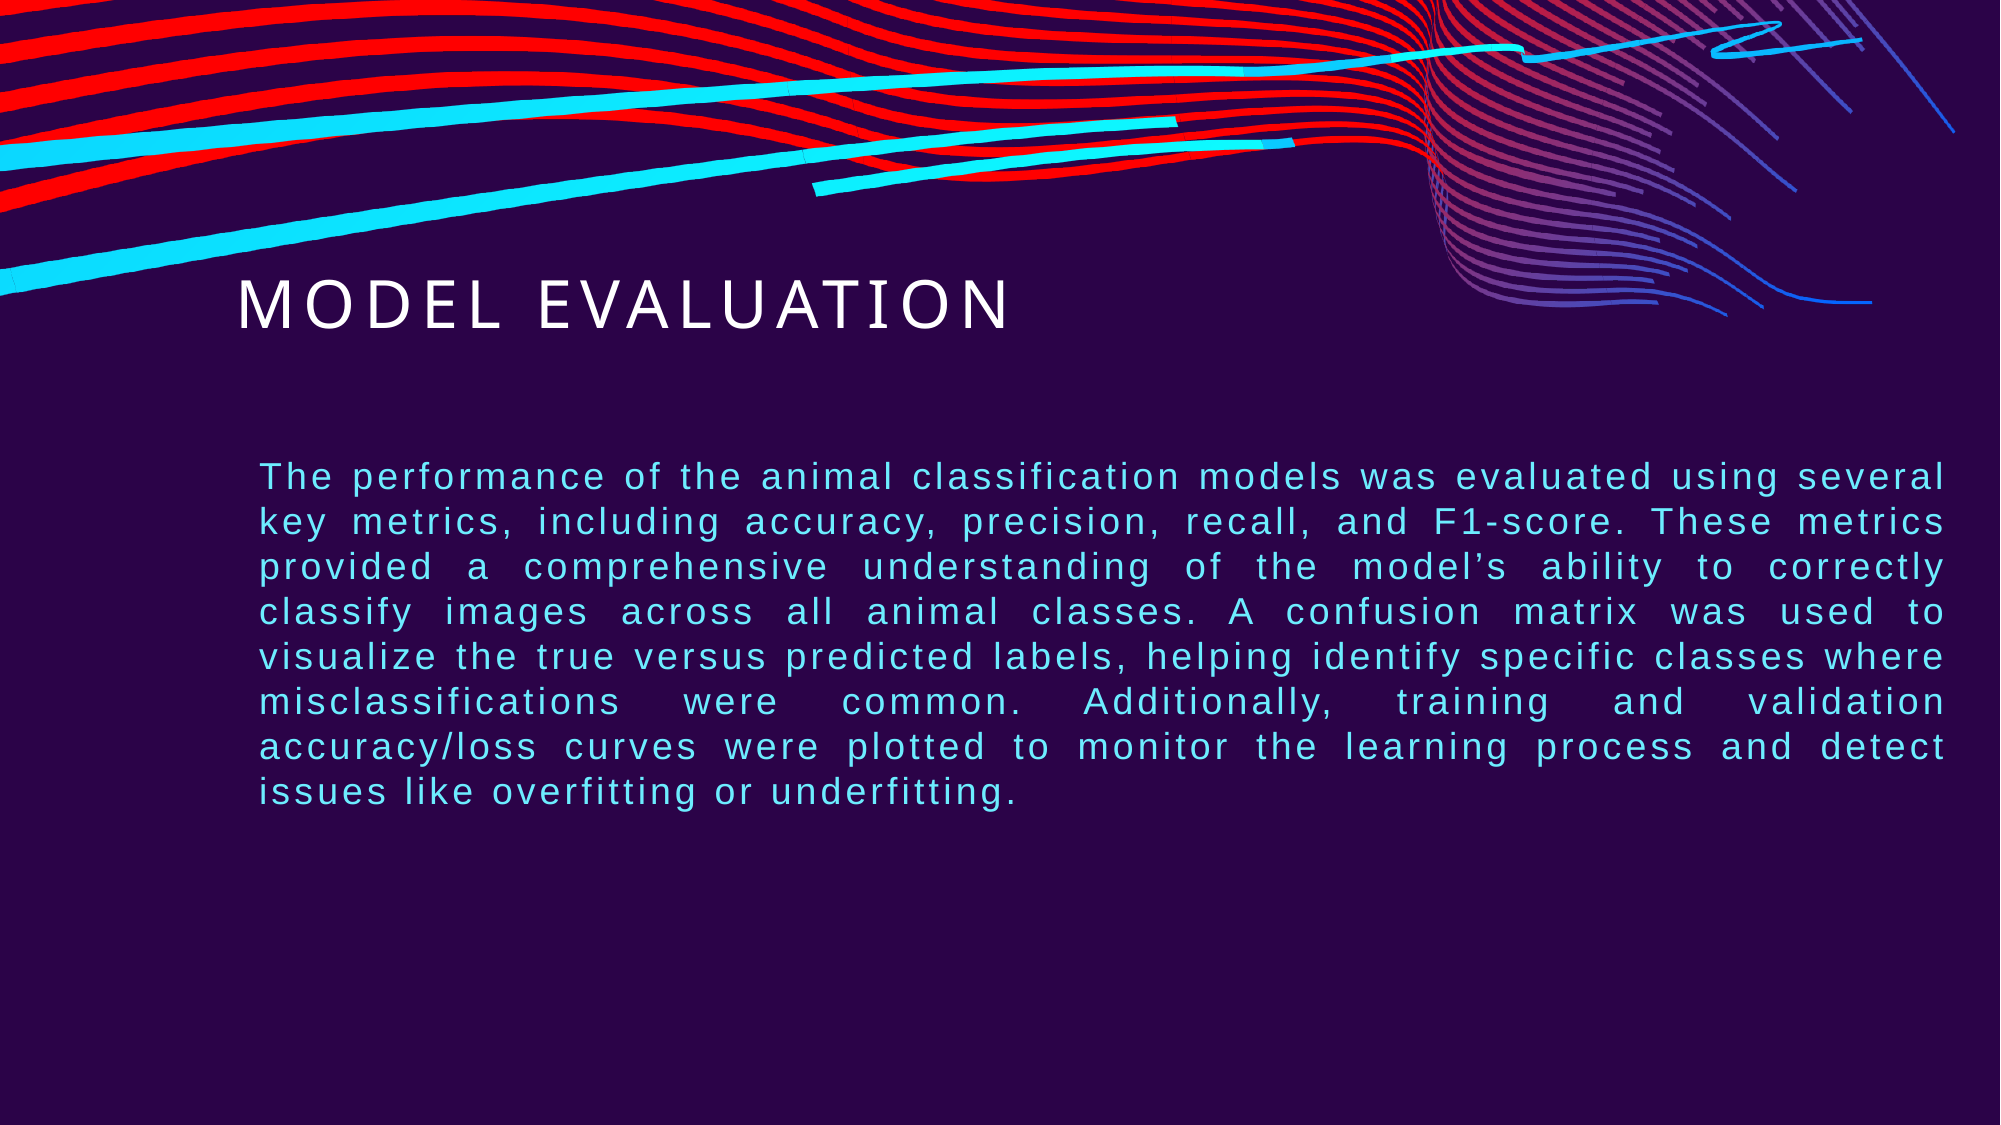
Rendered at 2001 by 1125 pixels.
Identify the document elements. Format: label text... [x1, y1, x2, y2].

title Model evaluation [0, 263, 1272, 467]
picture [0, 0, 2000, 1125]
text_box The performance of the animal classification models was evaluated using several key metrics, including accuracy, precision, recall, and F1-score. These metrics provided a comprehensive understanding of the model’s ability to correctly classify images across all animal classes. A confusion matrix was used to visualize the true versus predicted labels, helping identify specific classes where misclassifications were common. Additionally, training and validation accuracy/loss curves were plotted to monitor the learning process and detect issues like overfitting or underfitting. [244, 444, 1966, 820]
